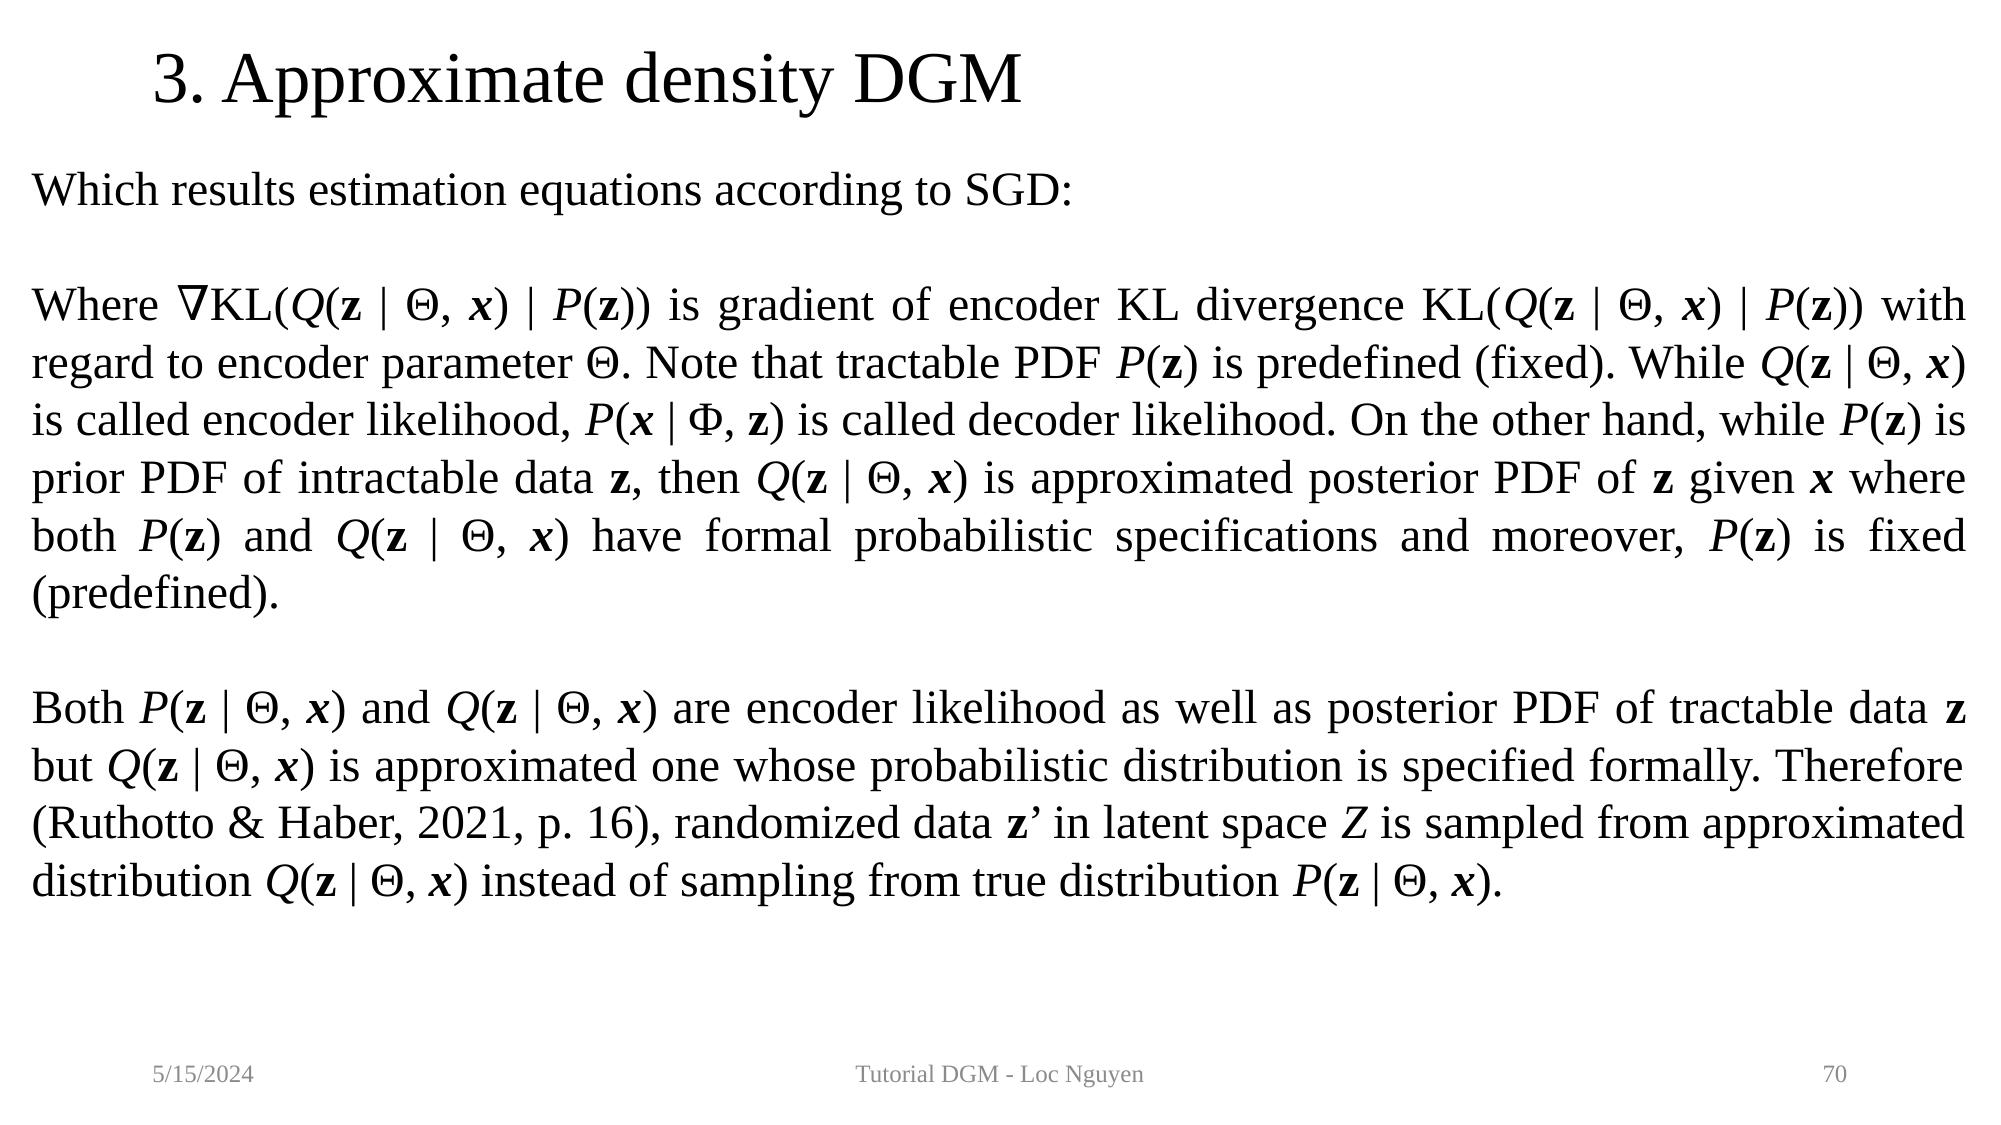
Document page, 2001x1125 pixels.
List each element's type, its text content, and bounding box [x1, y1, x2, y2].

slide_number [137, 1042, 588, 1103]
slide_number 70 [1412, 1042, 1863, 1103]
footer Tutorial DGM - Loc Nguyen [662, 1042, 1338, 1103]
title 3. Approximate density DGM [137, 19, 1863, 128]
